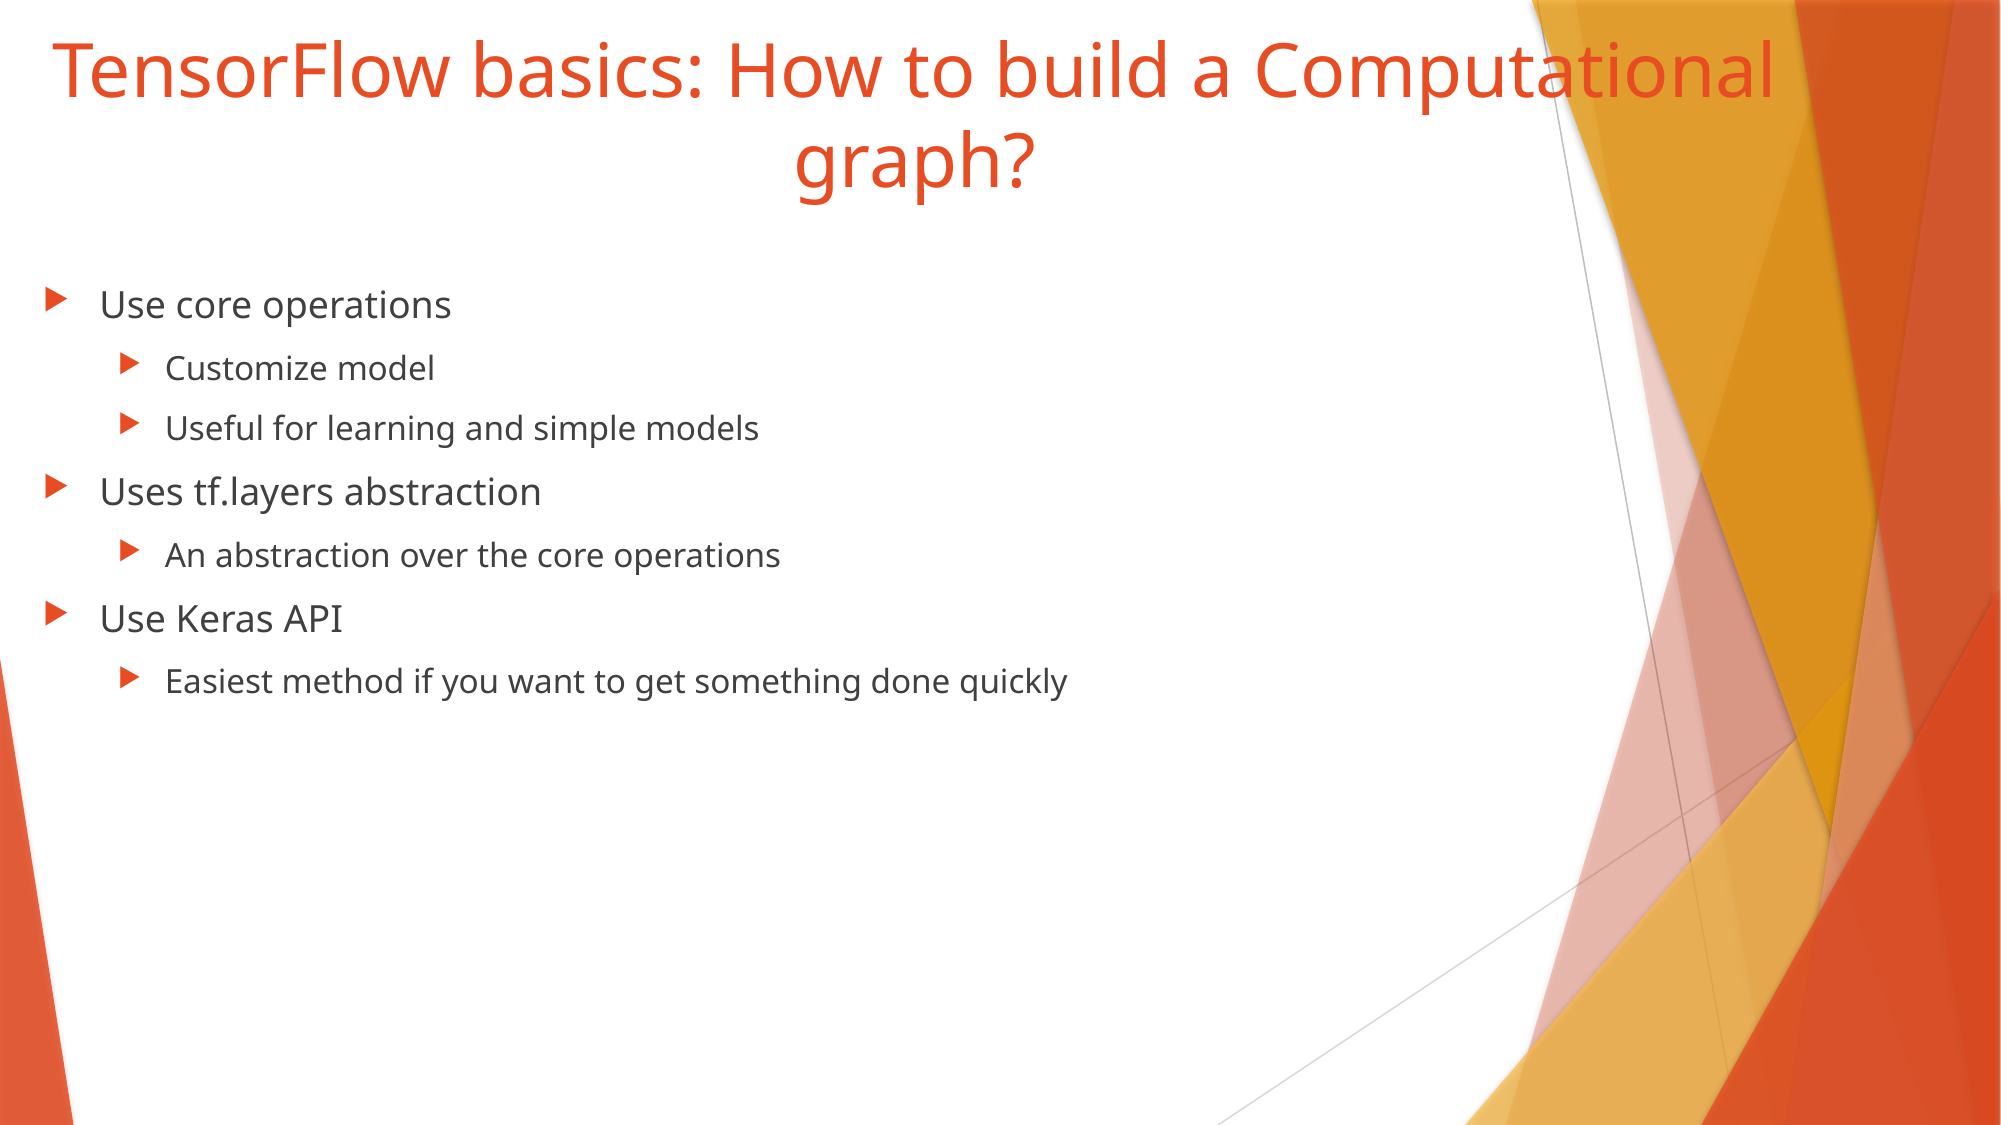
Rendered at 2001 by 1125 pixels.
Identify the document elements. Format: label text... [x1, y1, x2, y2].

list Use core operations Customize model Useful for learning and simple models Uses tf.layers abstraction An abstraction over the core operations Use Keras API Easiest method if you want to get something done quickly [27, 273, 1439, 910]
title TensorFlow basics: How to build a Computational graph? [0, 14, 1831, 215]
